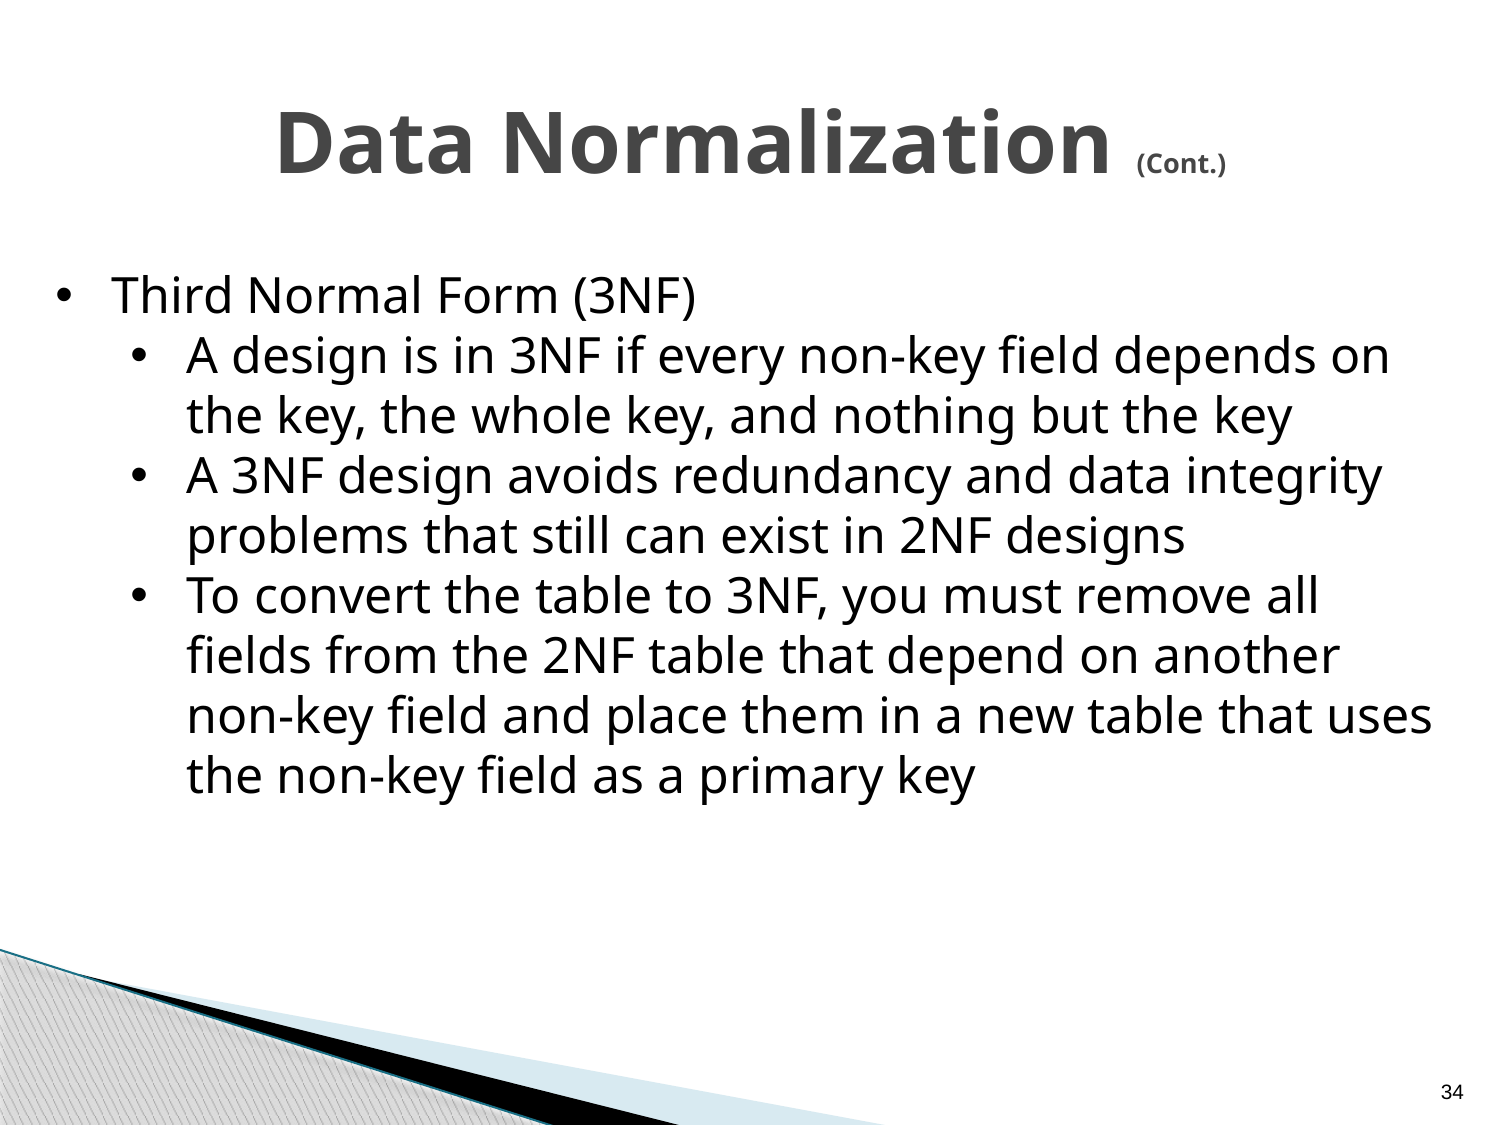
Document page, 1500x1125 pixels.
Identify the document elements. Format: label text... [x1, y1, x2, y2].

text_box Third Normal Form (3NF) A design is in 3NF if every non-key field depends on the key, the whole key, and nothing but the key A 3NF design avoids redundancy and data integrity problems that still can exist in 2NF designs To convert the table to 3NF, you must remove all fields from the 2NF table that depend on another non-key field and place them in a new table that uses the non-key field as a primary key [40, 256, 1463, 812]
slide_number 34 [1418, 1051, 1479, 1112]
title Data Normalization (Cont.) [75, 45, 1425, 233]
